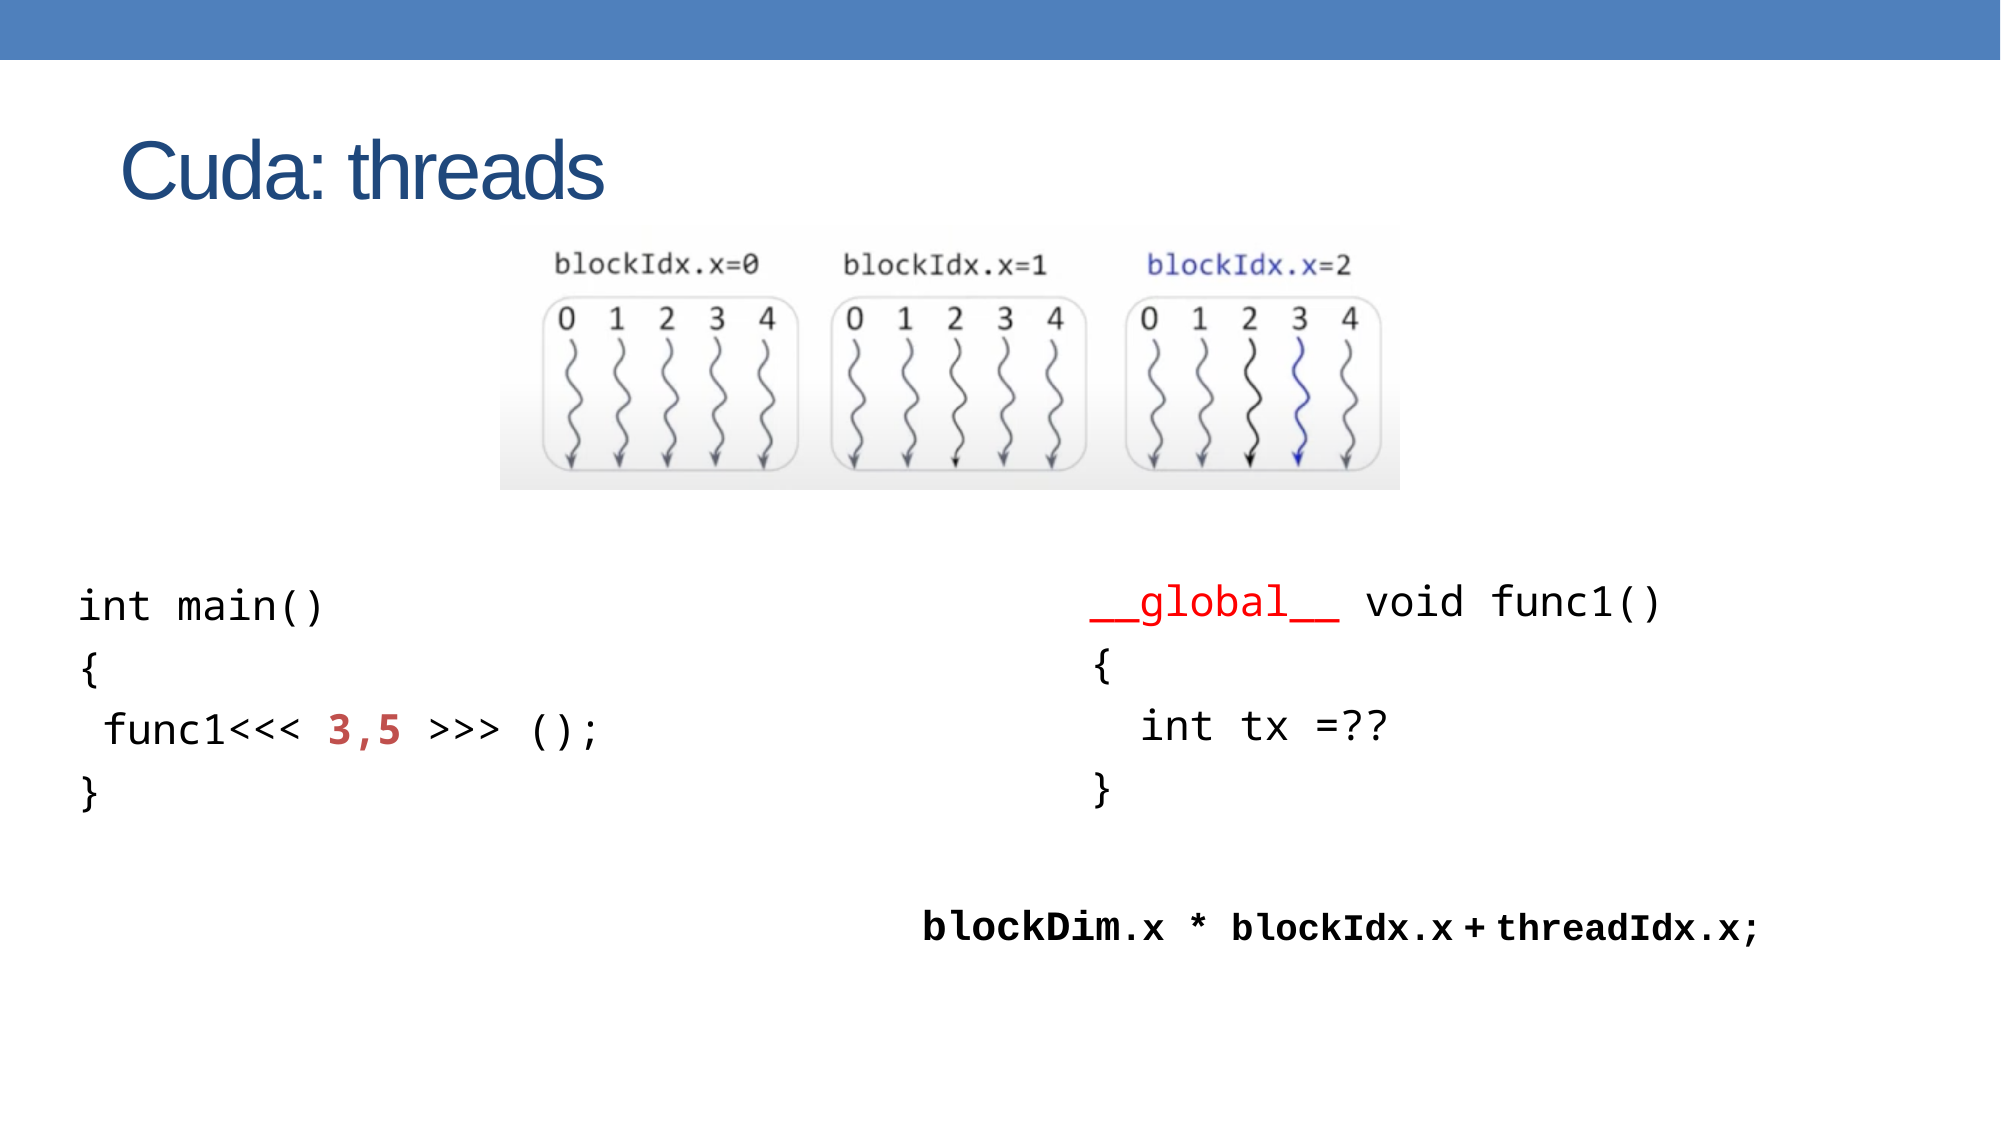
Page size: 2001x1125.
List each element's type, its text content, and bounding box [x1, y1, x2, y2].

text_box int main() { func1<<< 3,5 >>> (); } [75, 567, 950, 878]
text_box blockDim.x * blockIdx.x + threadIdx.x; [874, 891, 1907, 956]
picture [499, 224, 1401, 490]
title Cuda: threads [117, 114, 1883, 305]
text_box __global__ void func1() { int tx =?? } [1087, 562, 1820, 873]
